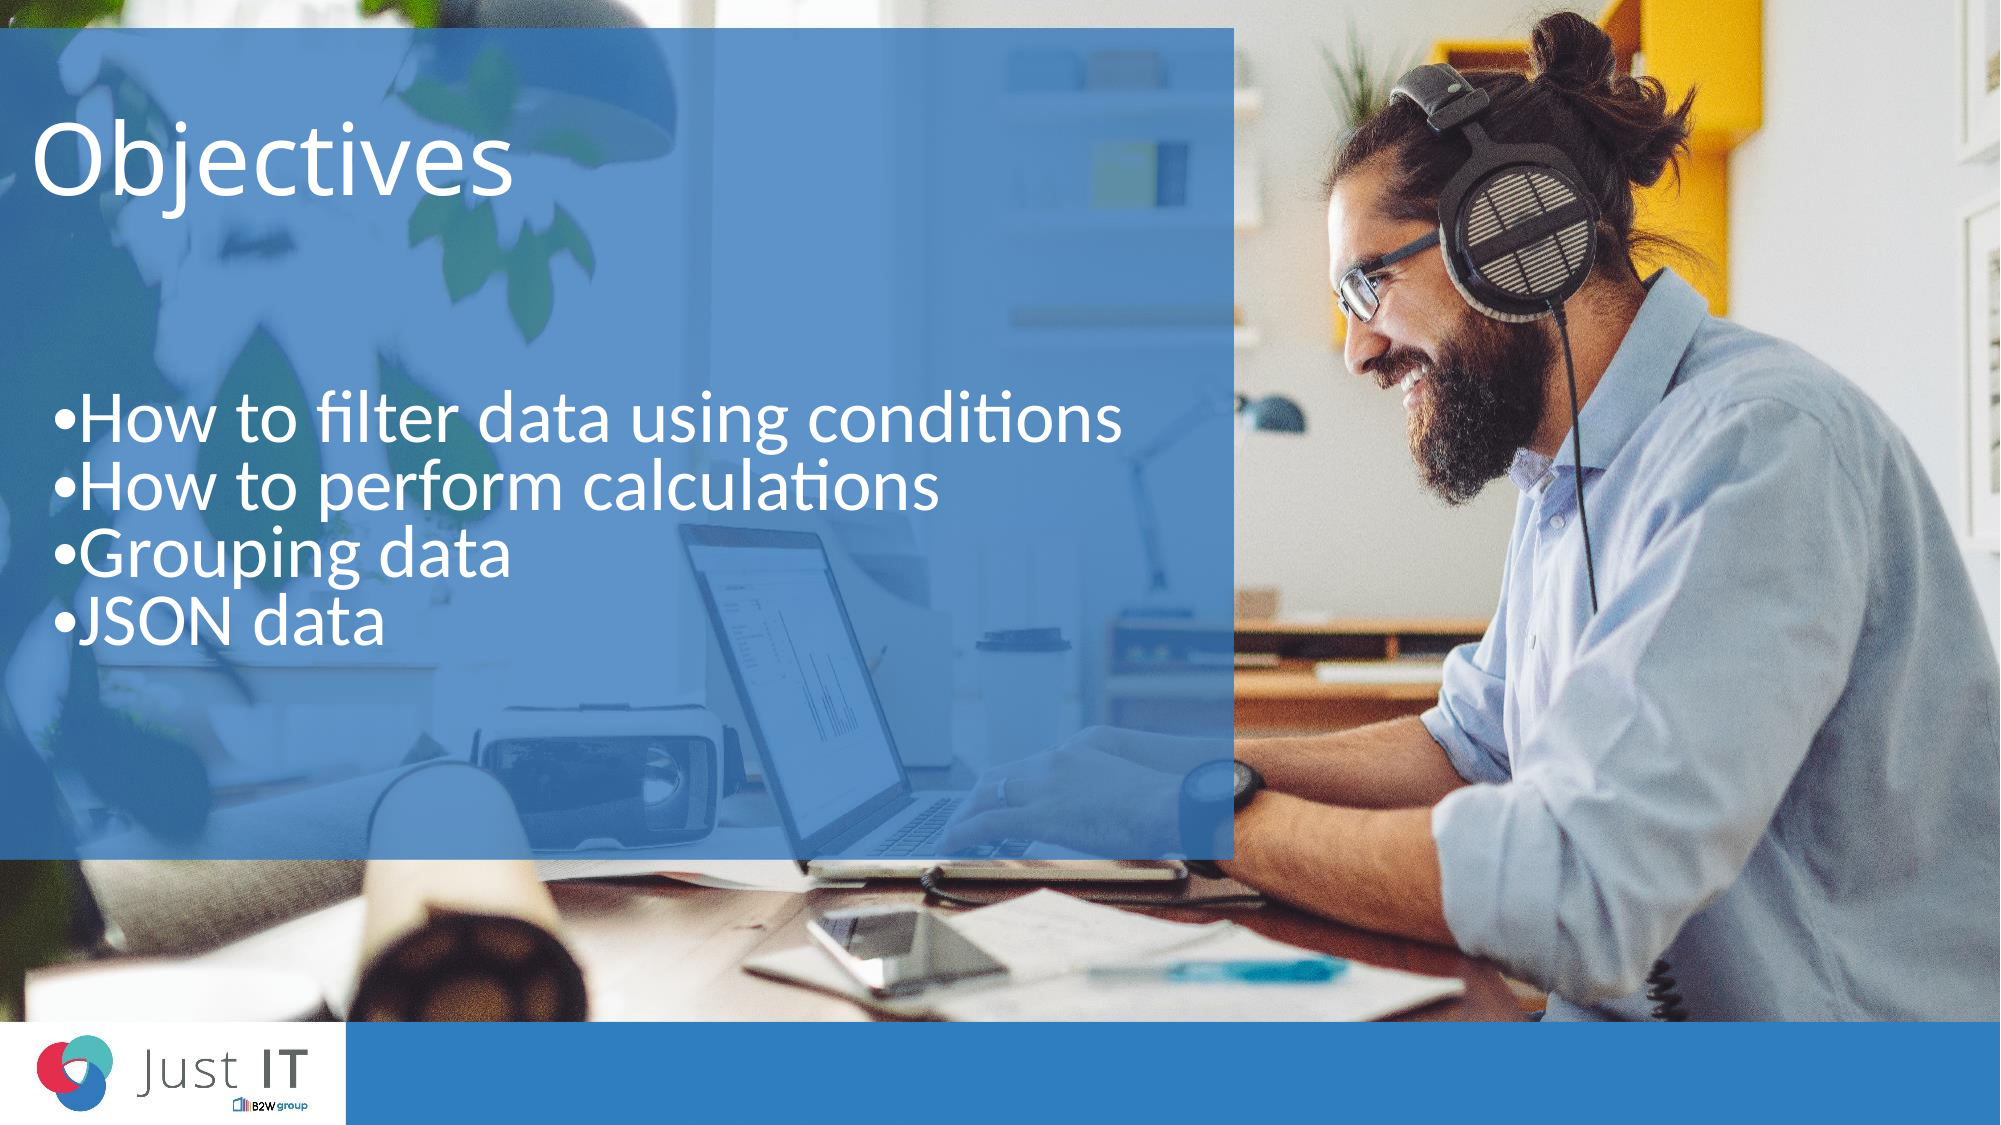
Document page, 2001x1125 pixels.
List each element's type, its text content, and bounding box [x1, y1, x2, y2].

picture [0, 0, 2000, 1125]
title Objectives [14, 64, 844, 253]
text_box How to filter data using conditions How to perform calculations Grouping data JSON data [37, 156, 1231, 891]
